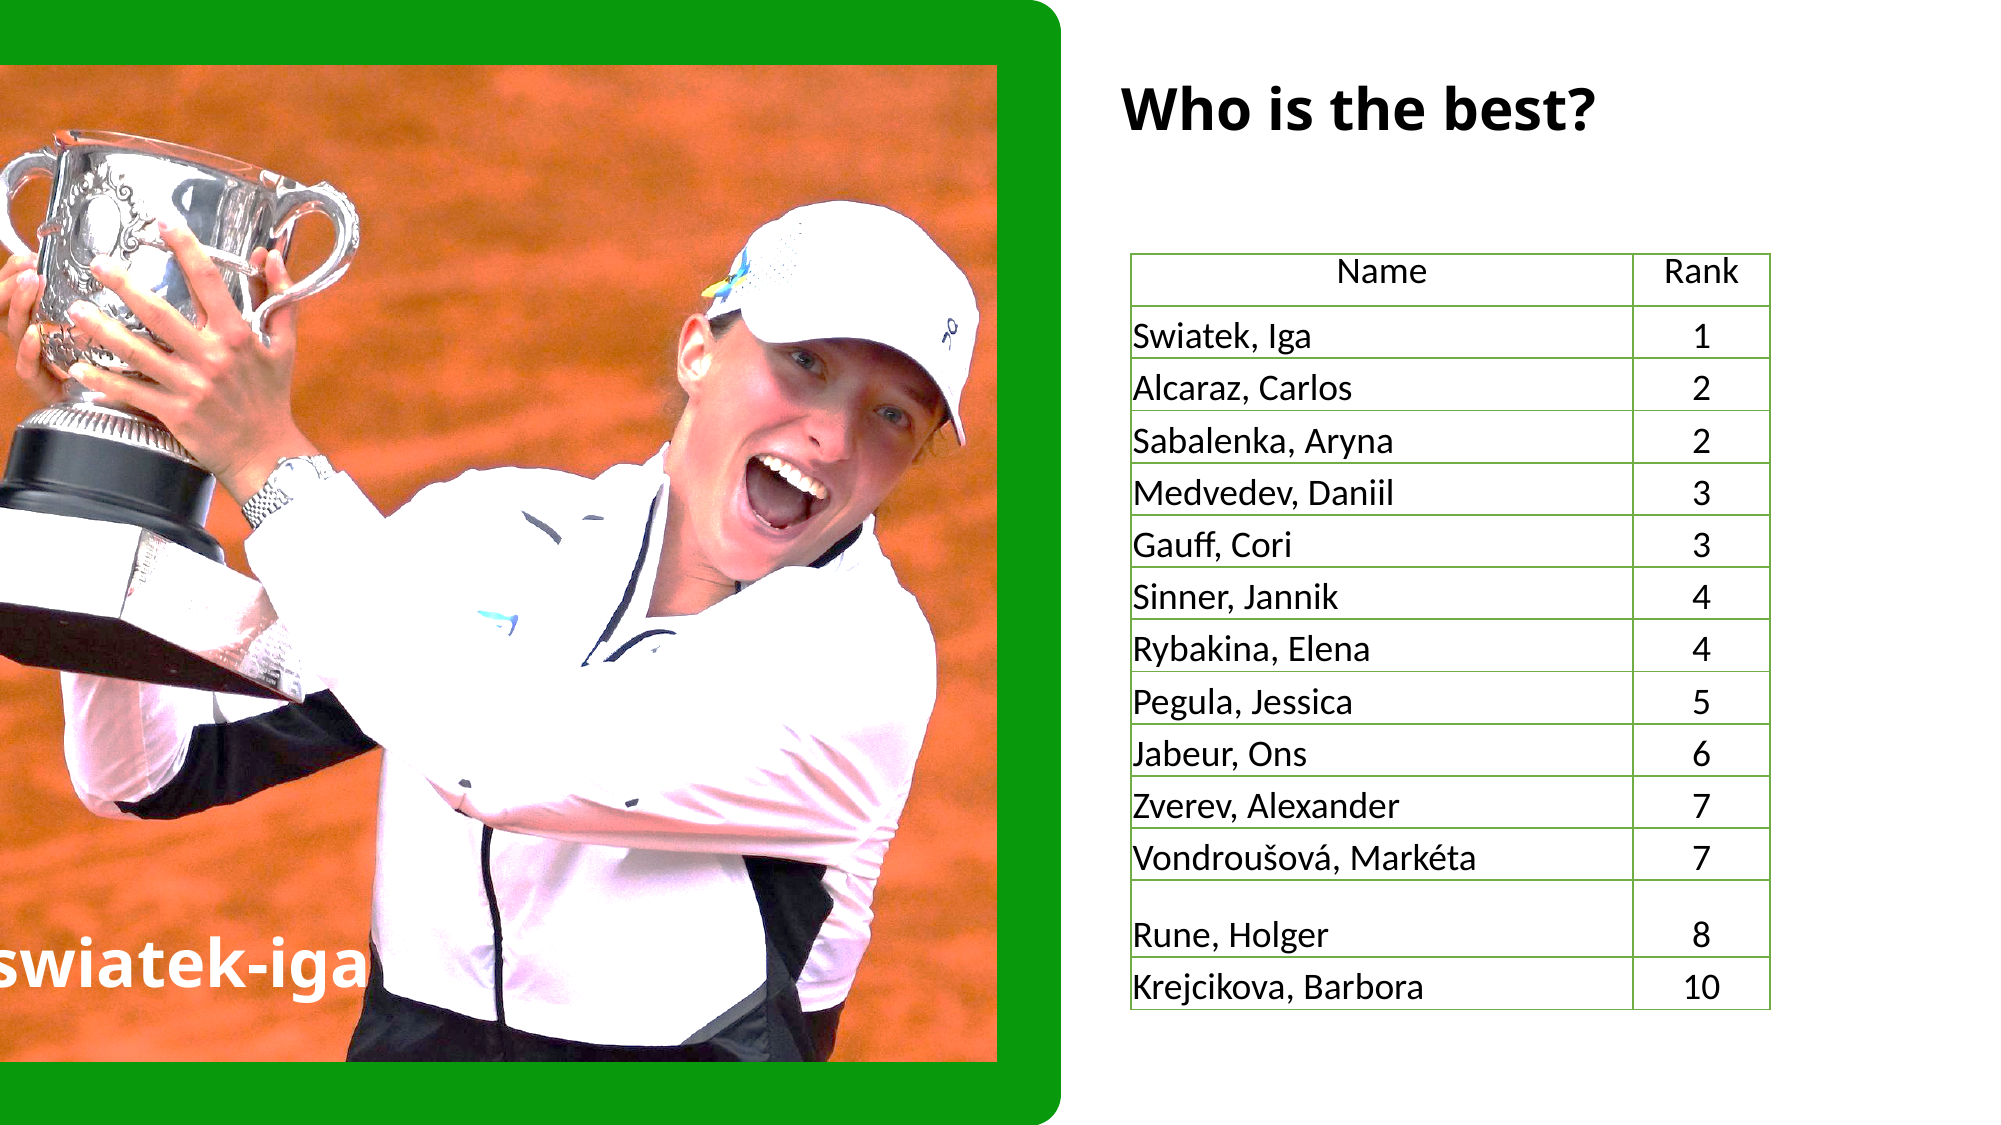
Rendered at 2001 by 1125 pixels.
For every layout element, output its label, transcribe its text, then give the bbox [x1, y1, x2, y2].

table_cell 2 [1634, 359, 1769, 410]
table_cell Medvedev, Daniil [1132, 464, 1632, 514]
table_cell Rune, Holger [1132, 881, 1632, 956]
table_cell 3 [1634, 516, 1769, 566]
table_cell 7 [1634, 777, 1769, 827]
picture [0, 64, 997, 1062]
table_cell 4 [1634, 568, 1769, 618]
table_cell Sinner, Jannik [1132, 568, 1632, 618]
table_cell Vondroušová, Markéta [1132, 829, 1632, 879]
table_cell 3 [1634, 464, 1769, 514]
table_cell 10 [1634, 958, 1769, 1009]
table_cell 2 [1634, 411, 1769, 462]
table_cell Sabalenka, Aryna [1132, 411, 1632, 462]
table_cell Alcaraz, Carlos [1132, 359, 1632, 410]
table_cell Swiatek, Iga [1132, 307, 1632, 357]
table_cell Pegula, Jessica [1132, 672, 1632, 723]
table_cell 1 [1634, 307, 1769, 357]
table_cell Zverev, Alexander [1132, 777, 1632, 827]
table_cell 5 [1634, 672, 1769, 723]
table_cell 8 [1634, 881, 1769, 956]
table_cell Jabeur, Ons [1132, 725, 1632, 775]
table_cell Krejcikova, Barbora [1132, 958, 1632, 1009]
table_cell Rybakina, Elena [1132, 620, 1632, 671]
table_cell 7 [1634, 829, 1769, 879]
table_cell 4 [1634, 620, 1769, 671]
table_cell 6 [1634, 725, 1769, 775]
table_cell Gauff, Cori [1132, 516, 1632, 566]
table_header Rank [1634, 255, 1769, 305]
text_box Who is the best? [1107, 64, 1892, 150]
table_header Name [1132, 255, 1632, 305]
